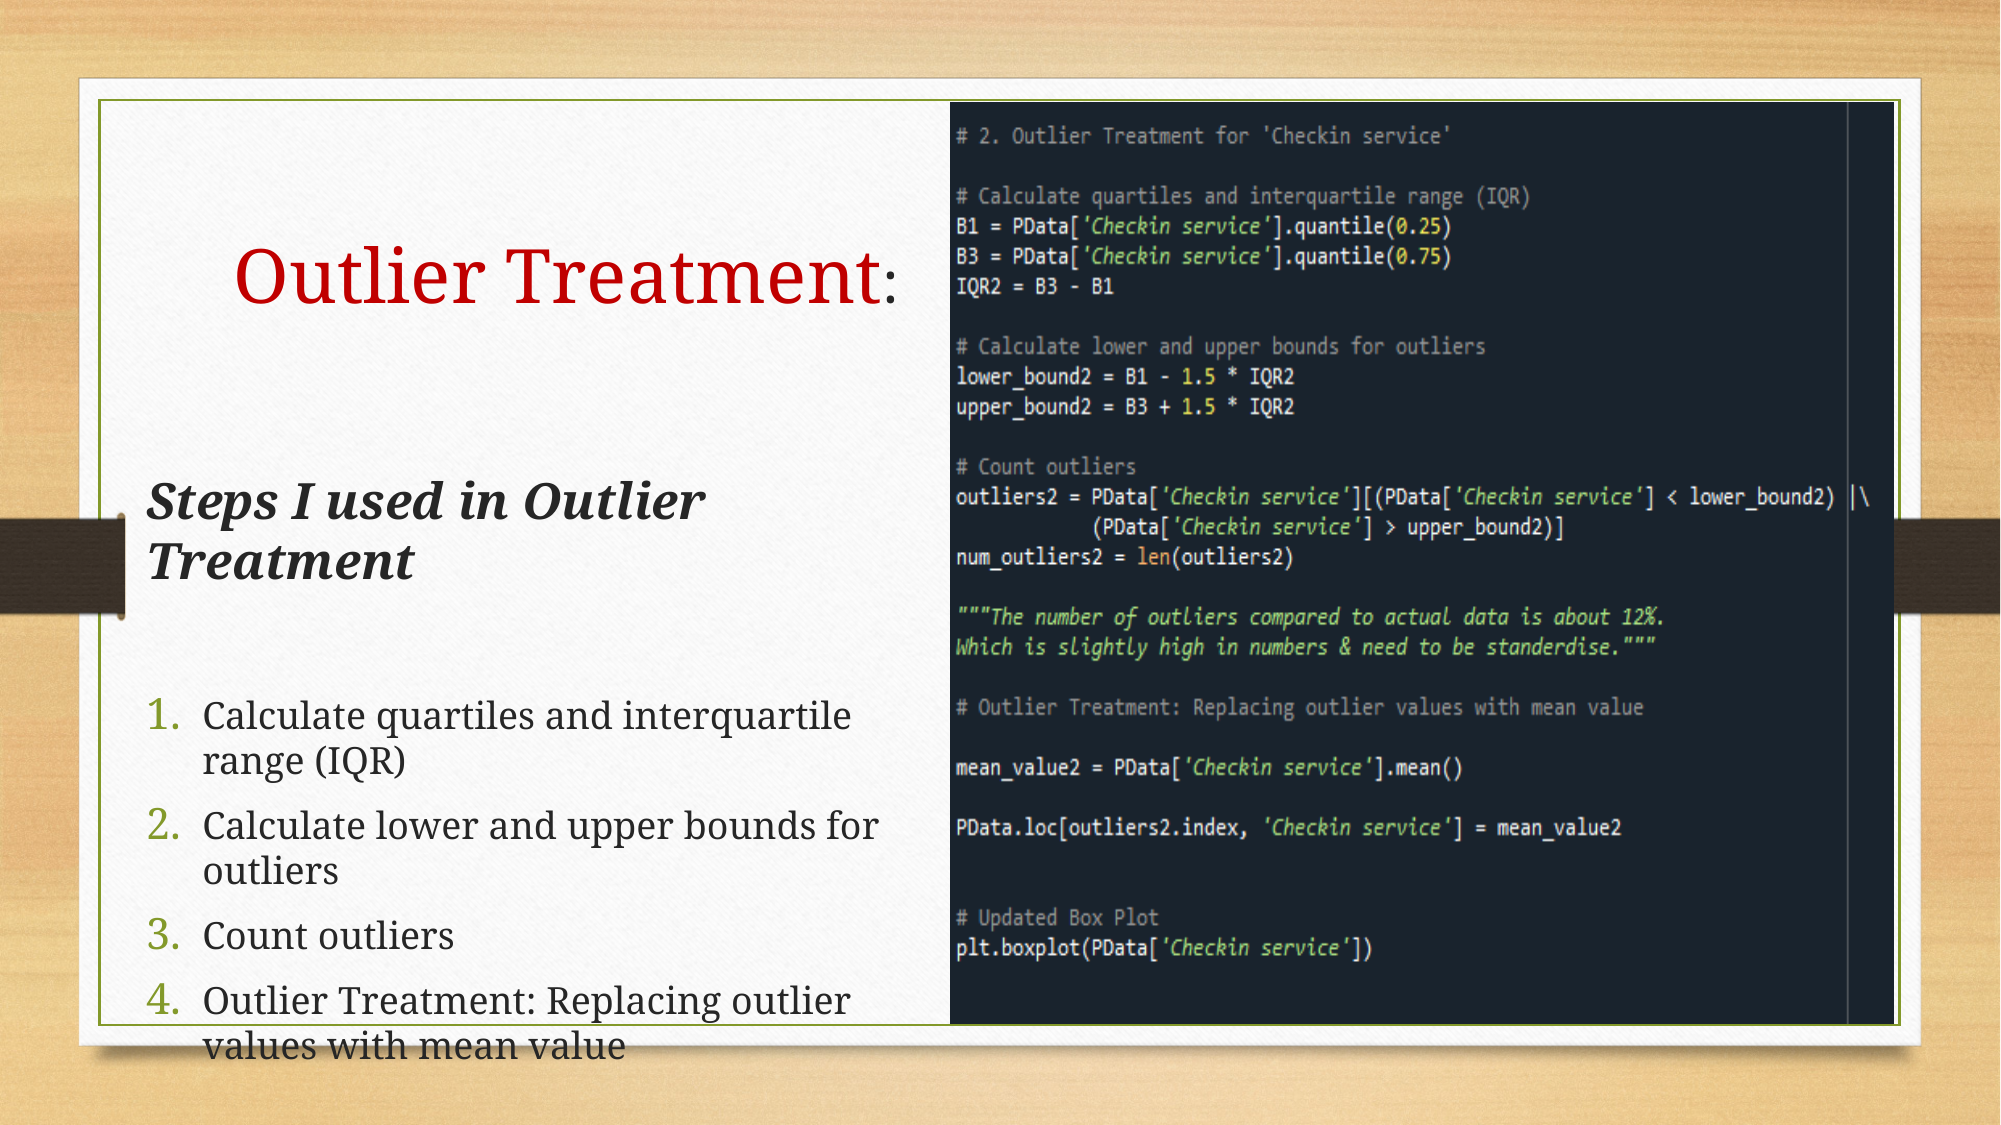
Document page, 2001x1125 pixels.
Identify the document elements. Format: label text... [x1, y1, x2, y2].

picture [0, 0, 2001, 1125]
list Steps I used in Outlier Treatment Calculate quartiles and interquartile range (IQR) Calculate lower and upper bounds for outliers Count outliers Outlier Treatment: Replacing outlier values with mean value [130, 462, 925, 981]
title Outlier Treatment: [219, 221, 949, 443]
